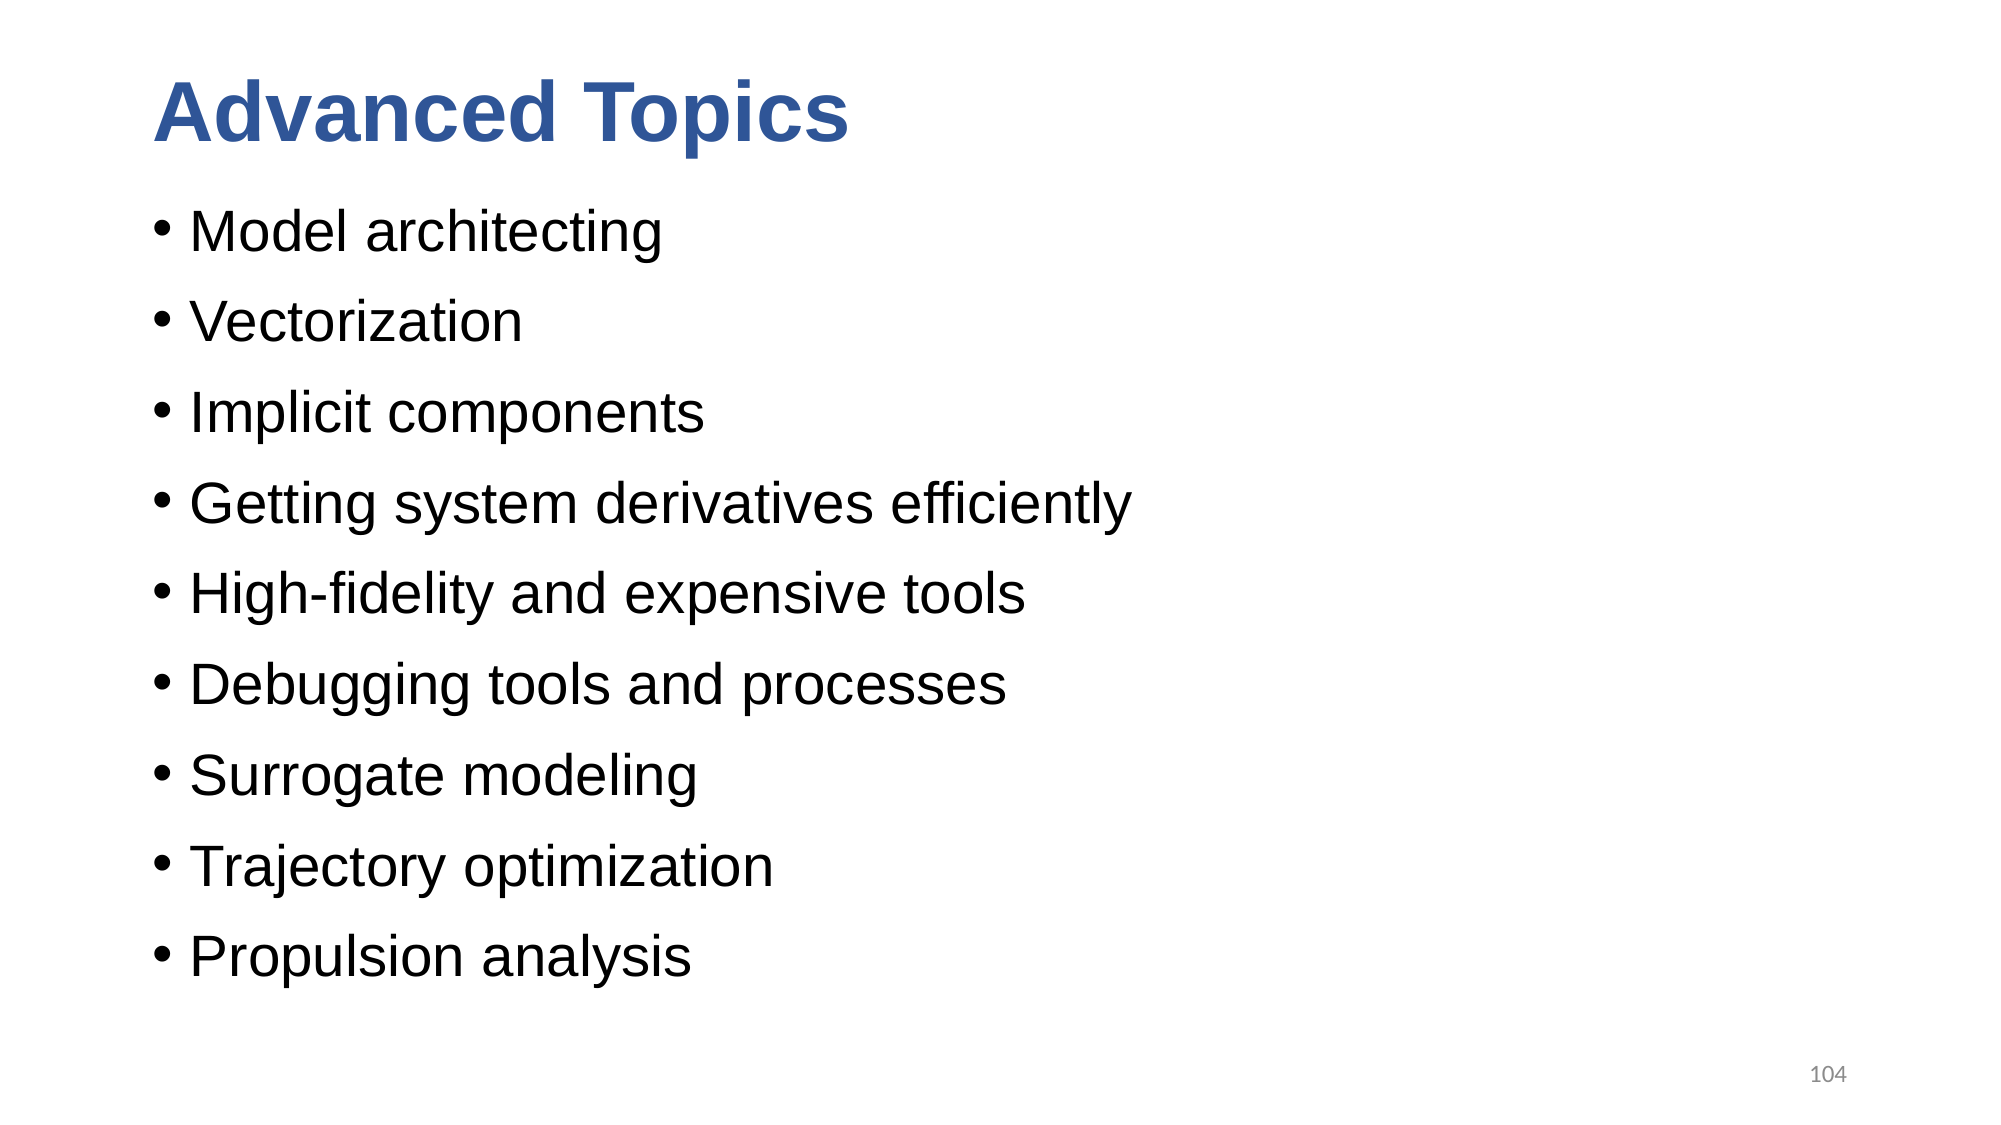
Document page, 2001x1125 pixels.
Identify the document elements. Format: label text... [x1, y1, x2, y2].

title Advanced Topics [137, 59, 1863, 168]
list Model architecting Vectorization Implicit components Getting system derivatives efficiently High-fidelity and expensive tools Debugging tools and processes Surrogate modeling Trajectory optimization Propulsion analysis [137, 185, 1609, 1066]
slide_number 104 [1412, 1042, 1863, 1103]
